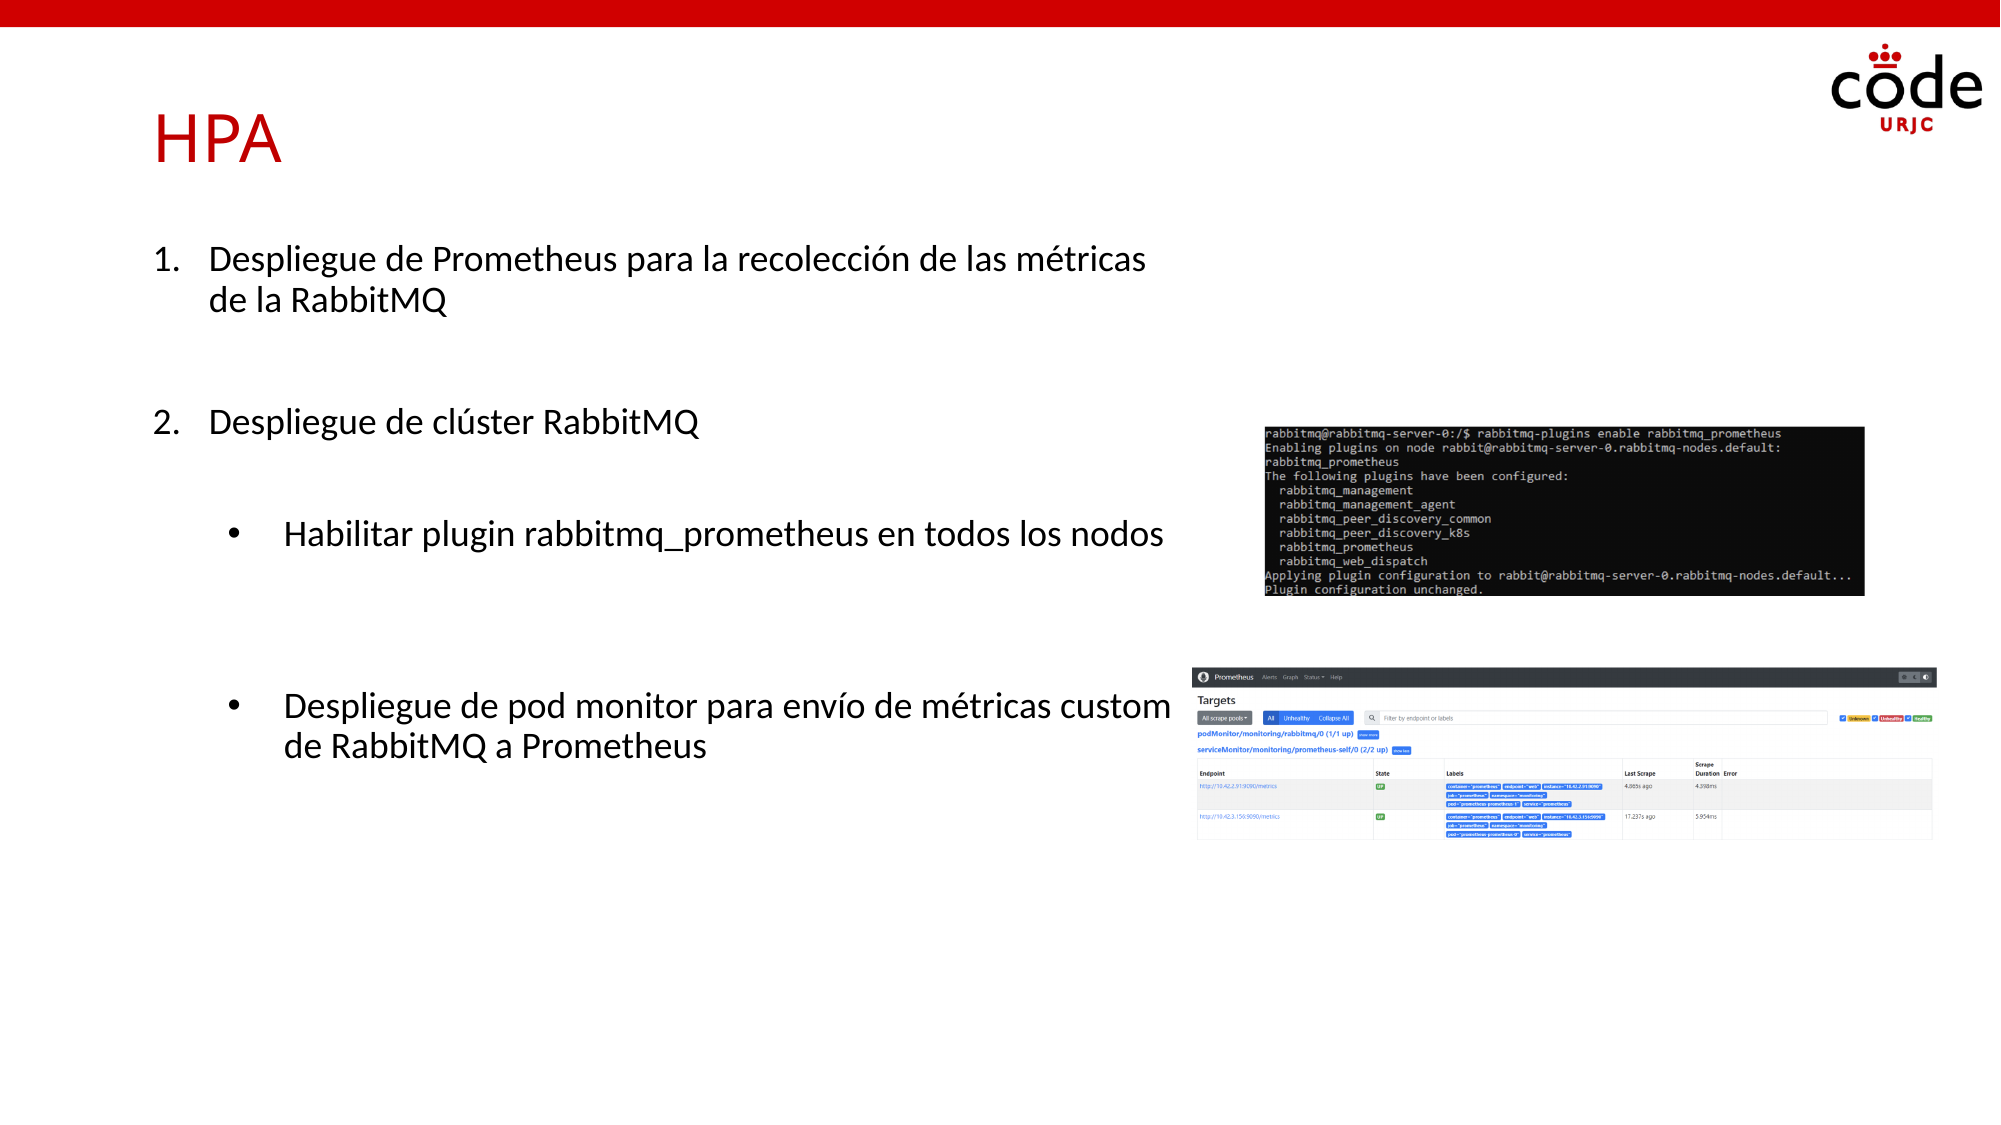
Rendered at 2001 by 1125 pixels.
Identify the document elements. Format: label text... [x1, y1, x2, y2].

picture [1263, 424, 1867, 598]
title HPA [137, 75, 783, 185]
list Despliegue de Prometheus para la recolección de las métricas de la RabbitMQ Despliegue de clúster RabbitMQ Habilitar plugin rabbitmq_prometheus en todos los nodos Despliegue de pod monitor para envío de métricas custom de RabbitMQ a Prometheus [137, 231, 1192, 963]
text_box [0, 0, 2000, 28]
picture [1815, 34, 1996, 144]
picture [1191, 666, 1939, 840]
